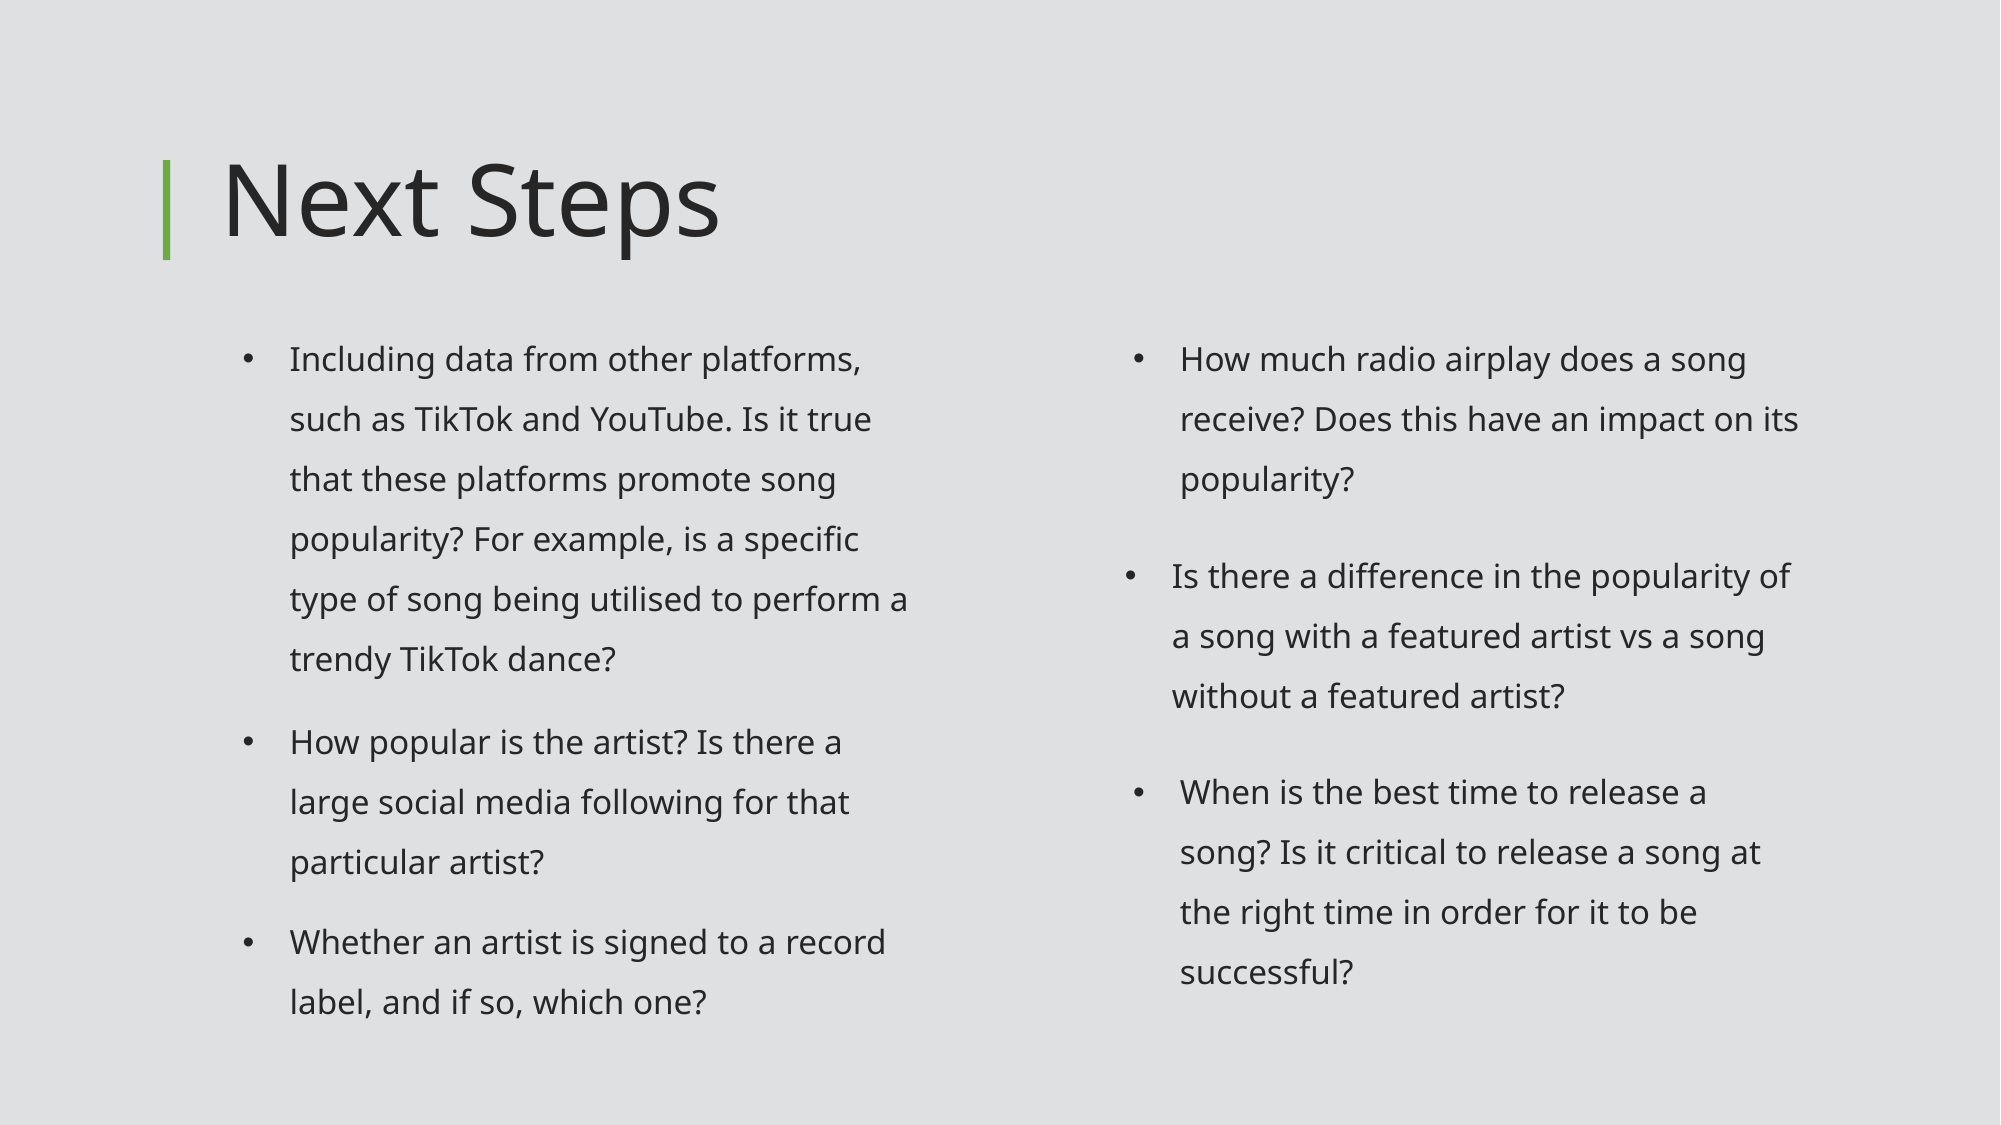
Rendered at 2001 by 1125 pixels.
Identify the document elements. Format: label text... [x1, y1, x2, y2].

text_box Including data from other platforms, such as TikTok and YouTube. Is it true that these platforms promote song popularity? For example, is a specific type of song being utilised to perform a trendy TikTok dance? [227, 311, 937, 686]
text_box How much radio airplay does a song receive? Does this have an impact on its popularity? [1118, 311, 1828, 506]
text_box How popular is the artist? Is there a large social media following for that particular artist? [227, 693, 937, 889]
text_box When is the best time to release a song? Is it critical to release a song at the right time in order for it to be successful? [1118, 744, 1811, 999]
text_box Whether an artist is signed to a record label, and if so, which one? [227, 894, 937, 1029]
text_box | Next Steps [125, 128, 1331, 264]
text_box Is there a difference in the popularity of a song with a featured artist vs a song without a featured artist? [1110, 527, 1820, 723]
